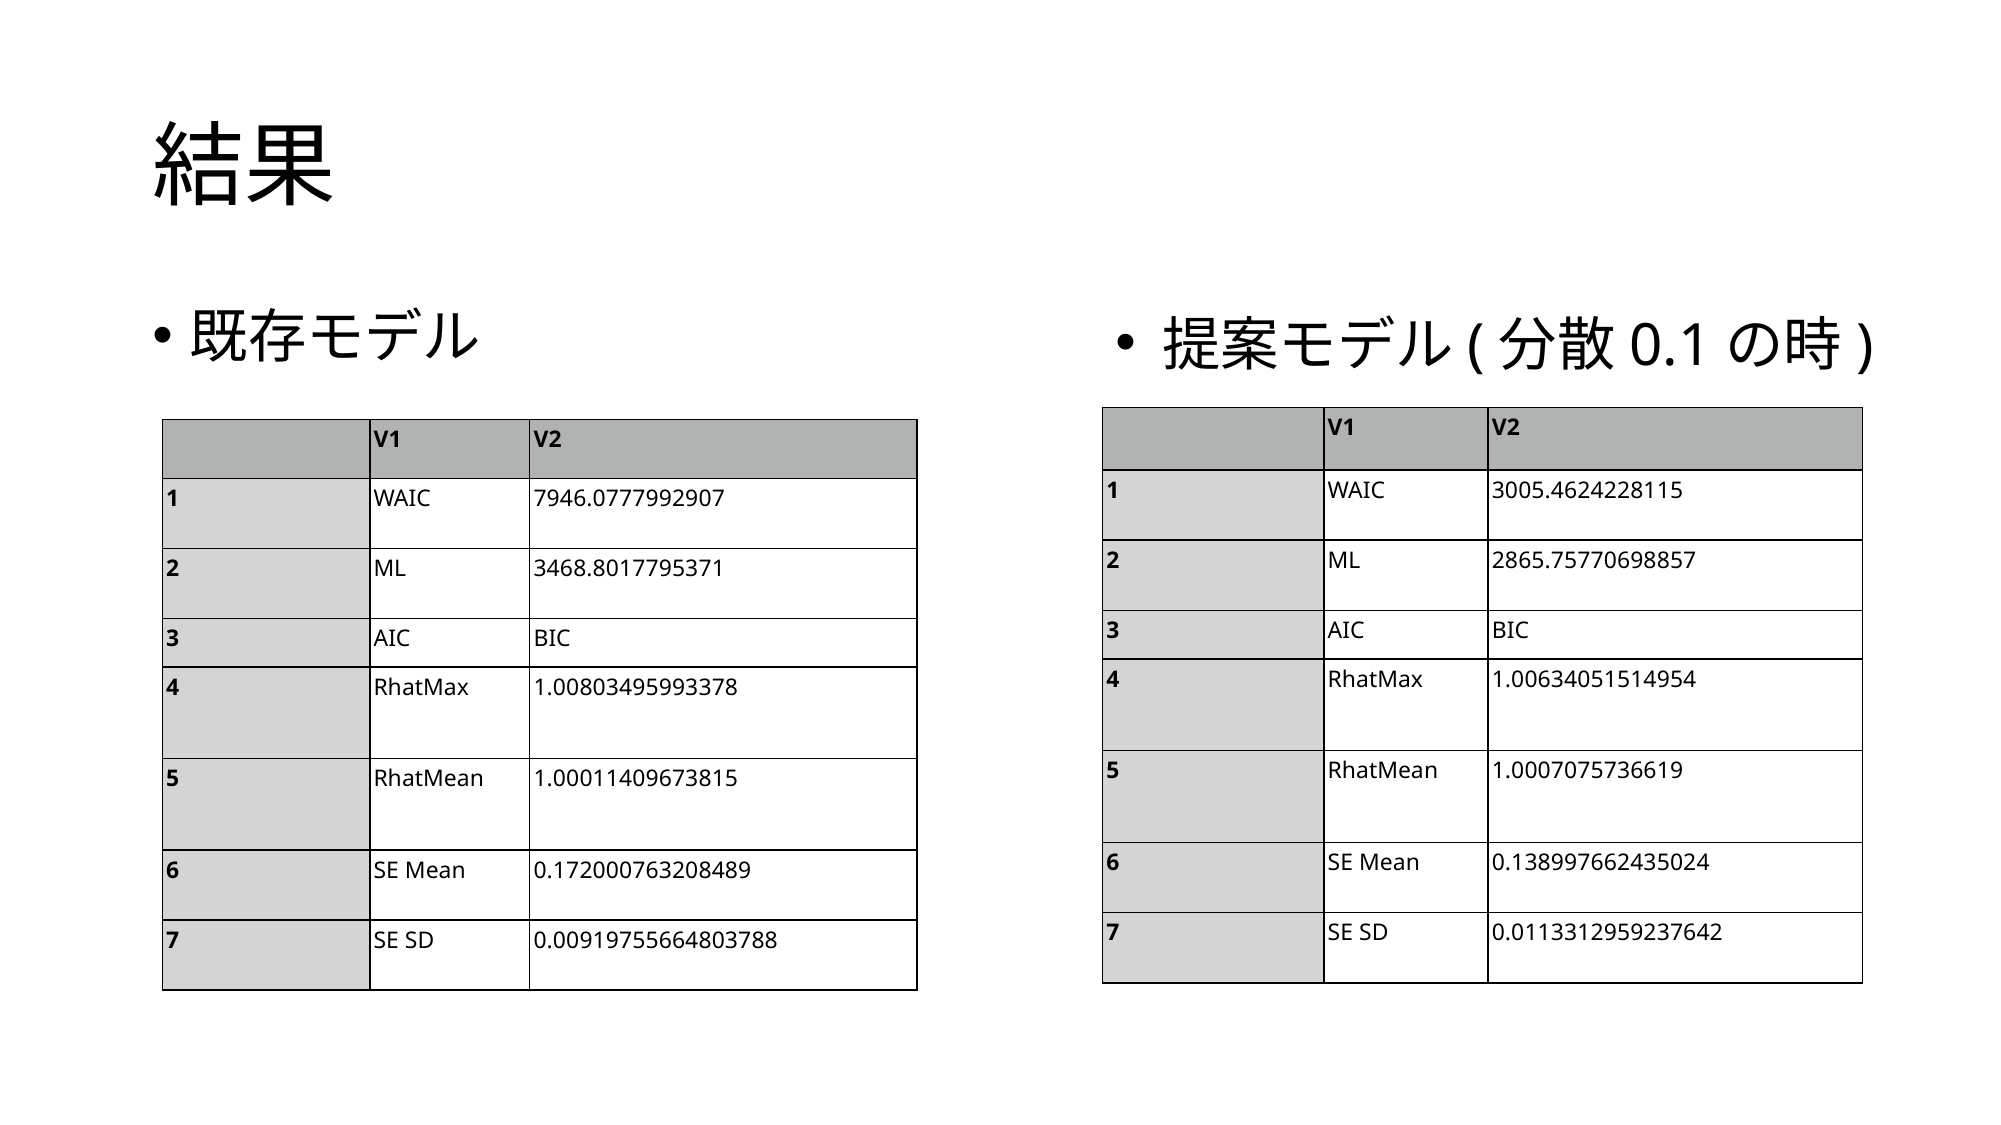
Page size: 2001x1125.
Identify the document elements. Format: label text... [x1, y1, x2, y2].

table_cell 0.172000763208489 [530, 851, 916, 919]
table_cell RhatMean [371, 759, 529, 849]
table_cell RhatMax [371, 668, 529, 758]
table_cell 4 [163, 668, 369, 758]
table_cell 7 [1103, 913, 1323, 982]
table_header V2 [1489, 408, 1862, 469]
table_header [1103, 408, 1323, 469]
table_cell 4 [1103, 660, 1323, 750]
table_cell 0.0113312959237642 [1489, 913, 1862, 982]
table_cell WAIC [371, 479, 529, 548]
table_cell 7946.0777992907 [530, 479, 916, 548]
table_cell SE SD [1325, 913, 1487, 982]
table_cell BIC [530, 619, 916, 666]
title 結果 [137, 59, 1863, 278]
table_cell RhatMean [1325, 751, 1487, 842]
table_cell 1 [163, 479, 369, 548]
table_cell AIC [371, 619, 529, 666]
table_cell WAIC [1325, 471, 1487, 539]
table_cell 1.00634051514954 [1489, 660, 1862, 750]
table_cell AIC [1325, 611, 1487, 658]
table_cell 5 [1103, 751, 1323, 842]
table_cell 3 [163, 619, 369, 666]
table_cell 1 [1103, 471, 1323, 539]
table_cell 5 [163, 759, 369, 849]
table_cell 2865.75770698857 [1489, 541, 1862, 610]
table_cell 1.0007075736619 [1489, 751, 1862, 842]
table_cell BIC [1489, 611, 1862, 658]
table_cell 3005.4624228115 [1489, 471, 1862, 539]
table_cell 7 [163, 921, 369, 989]
table_header [163, 420, 369, 478]
table_cell ML [371, 549, 529, 618]
table_header V1 [1325, 408, 1487, 469]
table_cell 0.00919755664803788 [530, 921, 916, 989]
table_cell RhatMax [1325, 660, 1487, 750]
table_cell 2 [163, 549, 369, 618]
table_header V2 [530, 420, 916, 478]
text_box 提案モデル(分散0.1の時) [1100, 299, 1947, 455]
table_cell 6 [163, 851, 369, 919]
list 既存モデル [137, 299, 988, 1014]
table_header V1 [371, 420, 529, 478]
table_cell 2 [1103, 541, 1323, 610]
table_cell 3 [1103, 611, 1323, 658]
table_cell 0.138997662435024 [1489, 843, 1862, 912]
table_cell ML [1325, 541, 1487, 610]
table_cell SE Mean [371, 851, 529, 919]
table_cell SE Mean [1325, 843, 1487, 912]
table_cell 1.00803495993378 [530, 668, 916, 758]
table_cell 3468.8017795371 [530, 549, 916, 618]
table_cell 6 [1103, 843, 1323, 912]
table_cell SE SD [371, 921, 529, 989]
table_cell 1.00011409673815 [530, 759, 916, 849]
